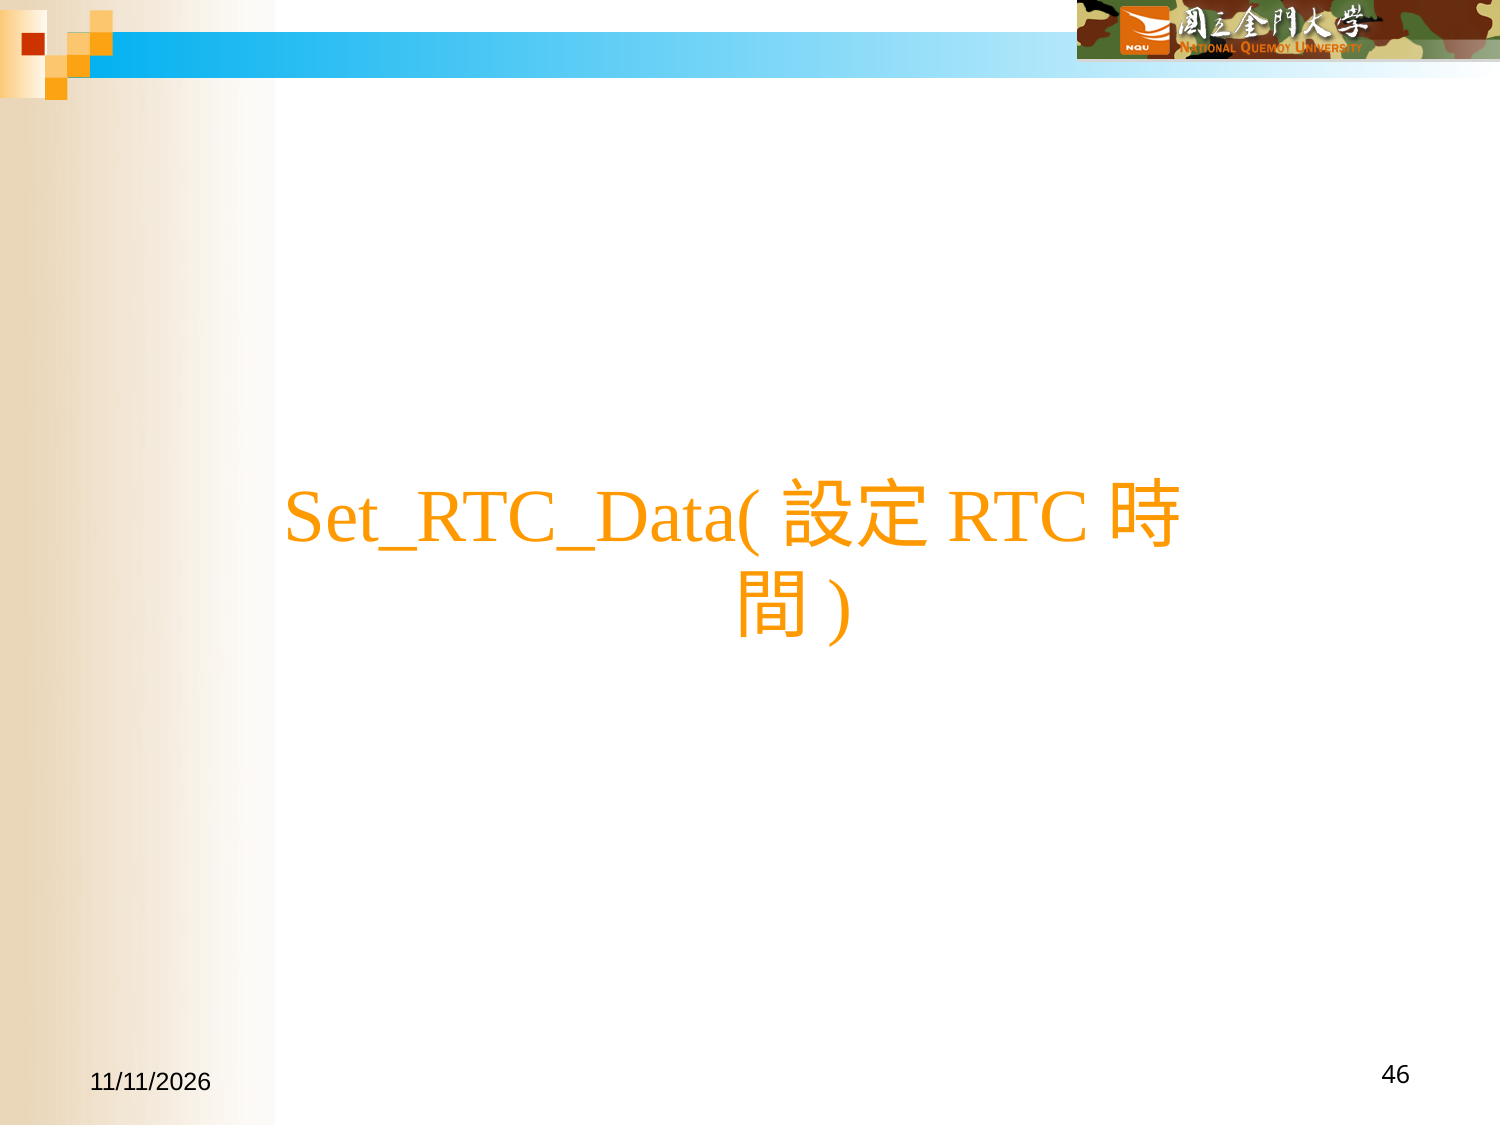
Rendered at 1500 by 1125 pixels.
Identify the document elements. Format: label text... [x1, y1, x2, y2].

text_box 46 [1074, 1024, 1425, 1100]
picture [1077, 0, 1500, 62]
title Set_RTC_Data(設定RTC時間) [214, 444, 1252, 670]
text_box 2016/10/3 [75, 1024, 425, 1103]
